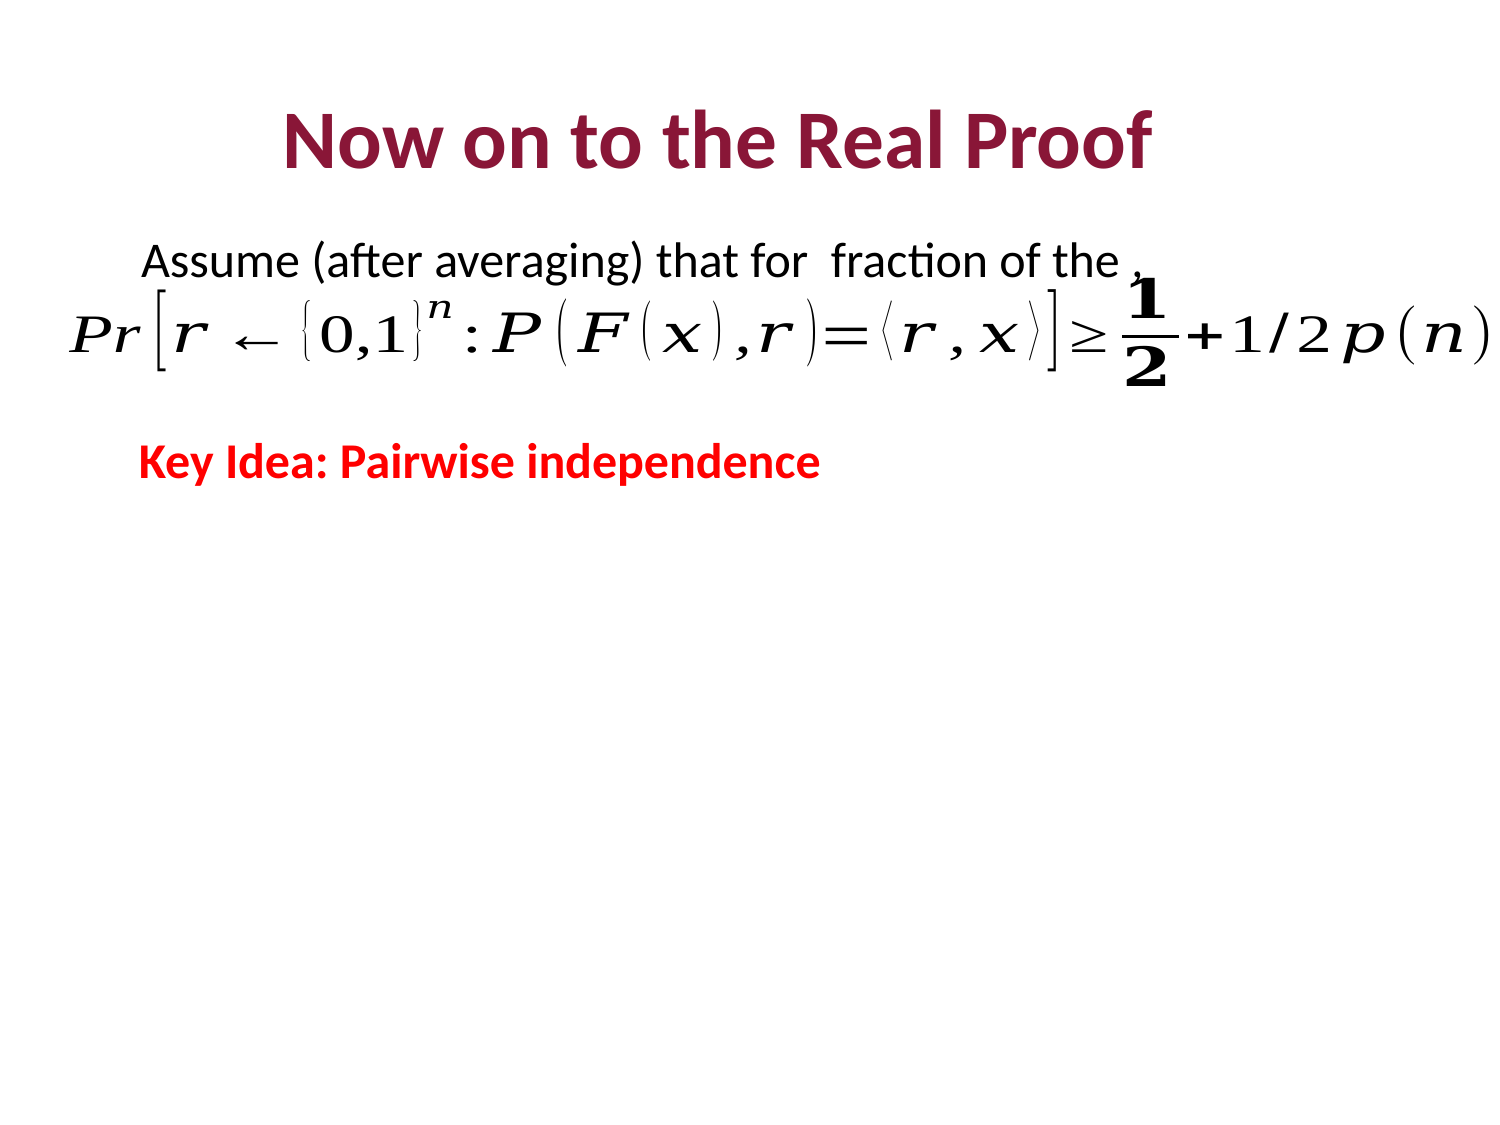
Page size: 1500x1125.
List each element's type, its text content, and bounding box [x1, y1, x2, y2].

text_box Key Idea: Pairwise independence [123, 420, 1500, 496]
text_box Now on to the Real Proof [3, 78, 1433, 208]
